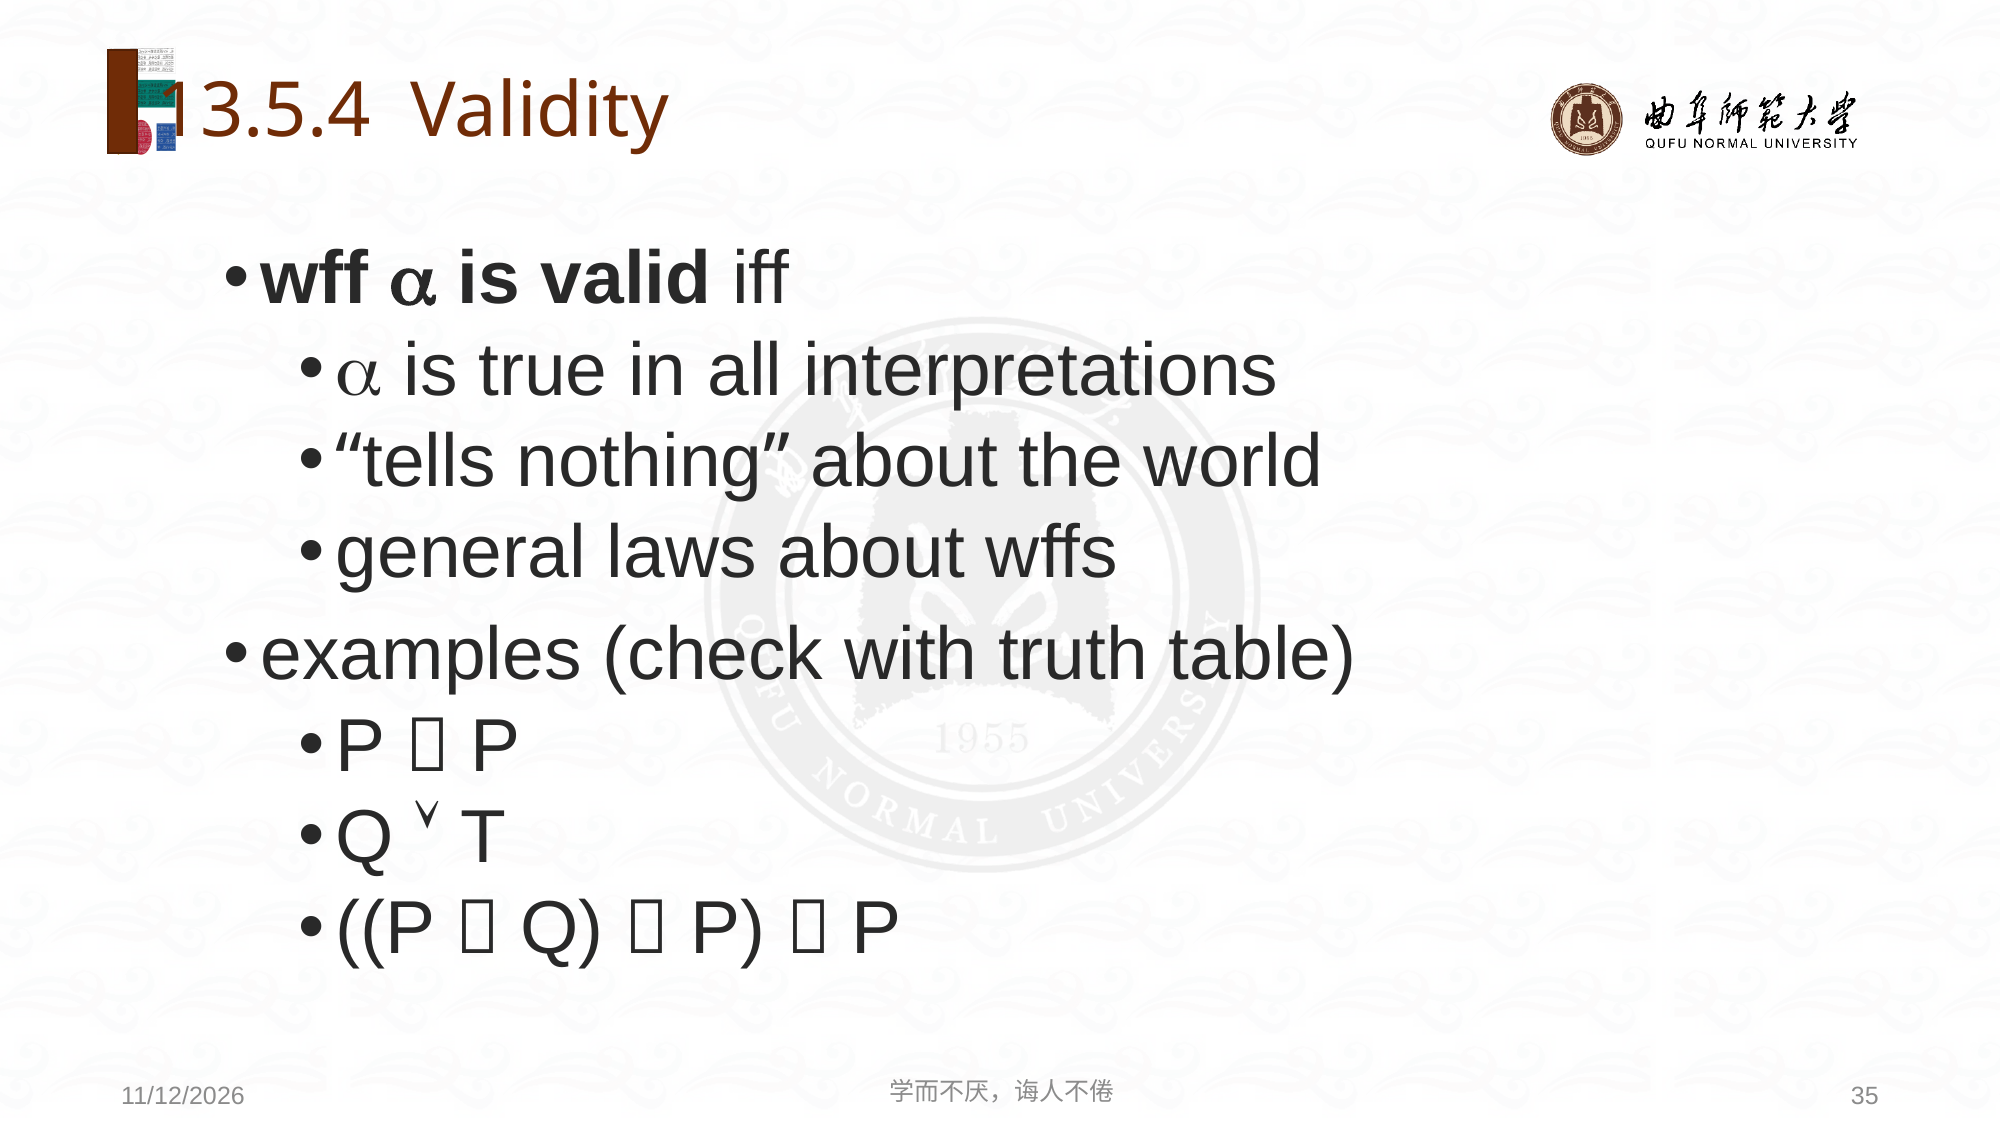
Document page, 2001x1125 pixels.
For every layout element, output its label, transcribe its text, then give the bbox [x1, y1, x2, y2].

picture [108, 46, 176, 161]
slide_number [106, 1065, 557, 1125]
slide_number 35 [1443, 1065, 1894, 1125]
footer 学而不厌，诲人不倦 [664, 1063, 1340, 1124]
text_box wff  is valid iff  is true in all interpretations “tells nothing” about the world general laws about wffs examples (check with truth table) P  P Q  T ((P  Q)  P)  P [208, 231, 1546, 1007]
picture [1543, 75, 1894, 158]
title 13.5.4 Validity [141, 62, 878, 161]
